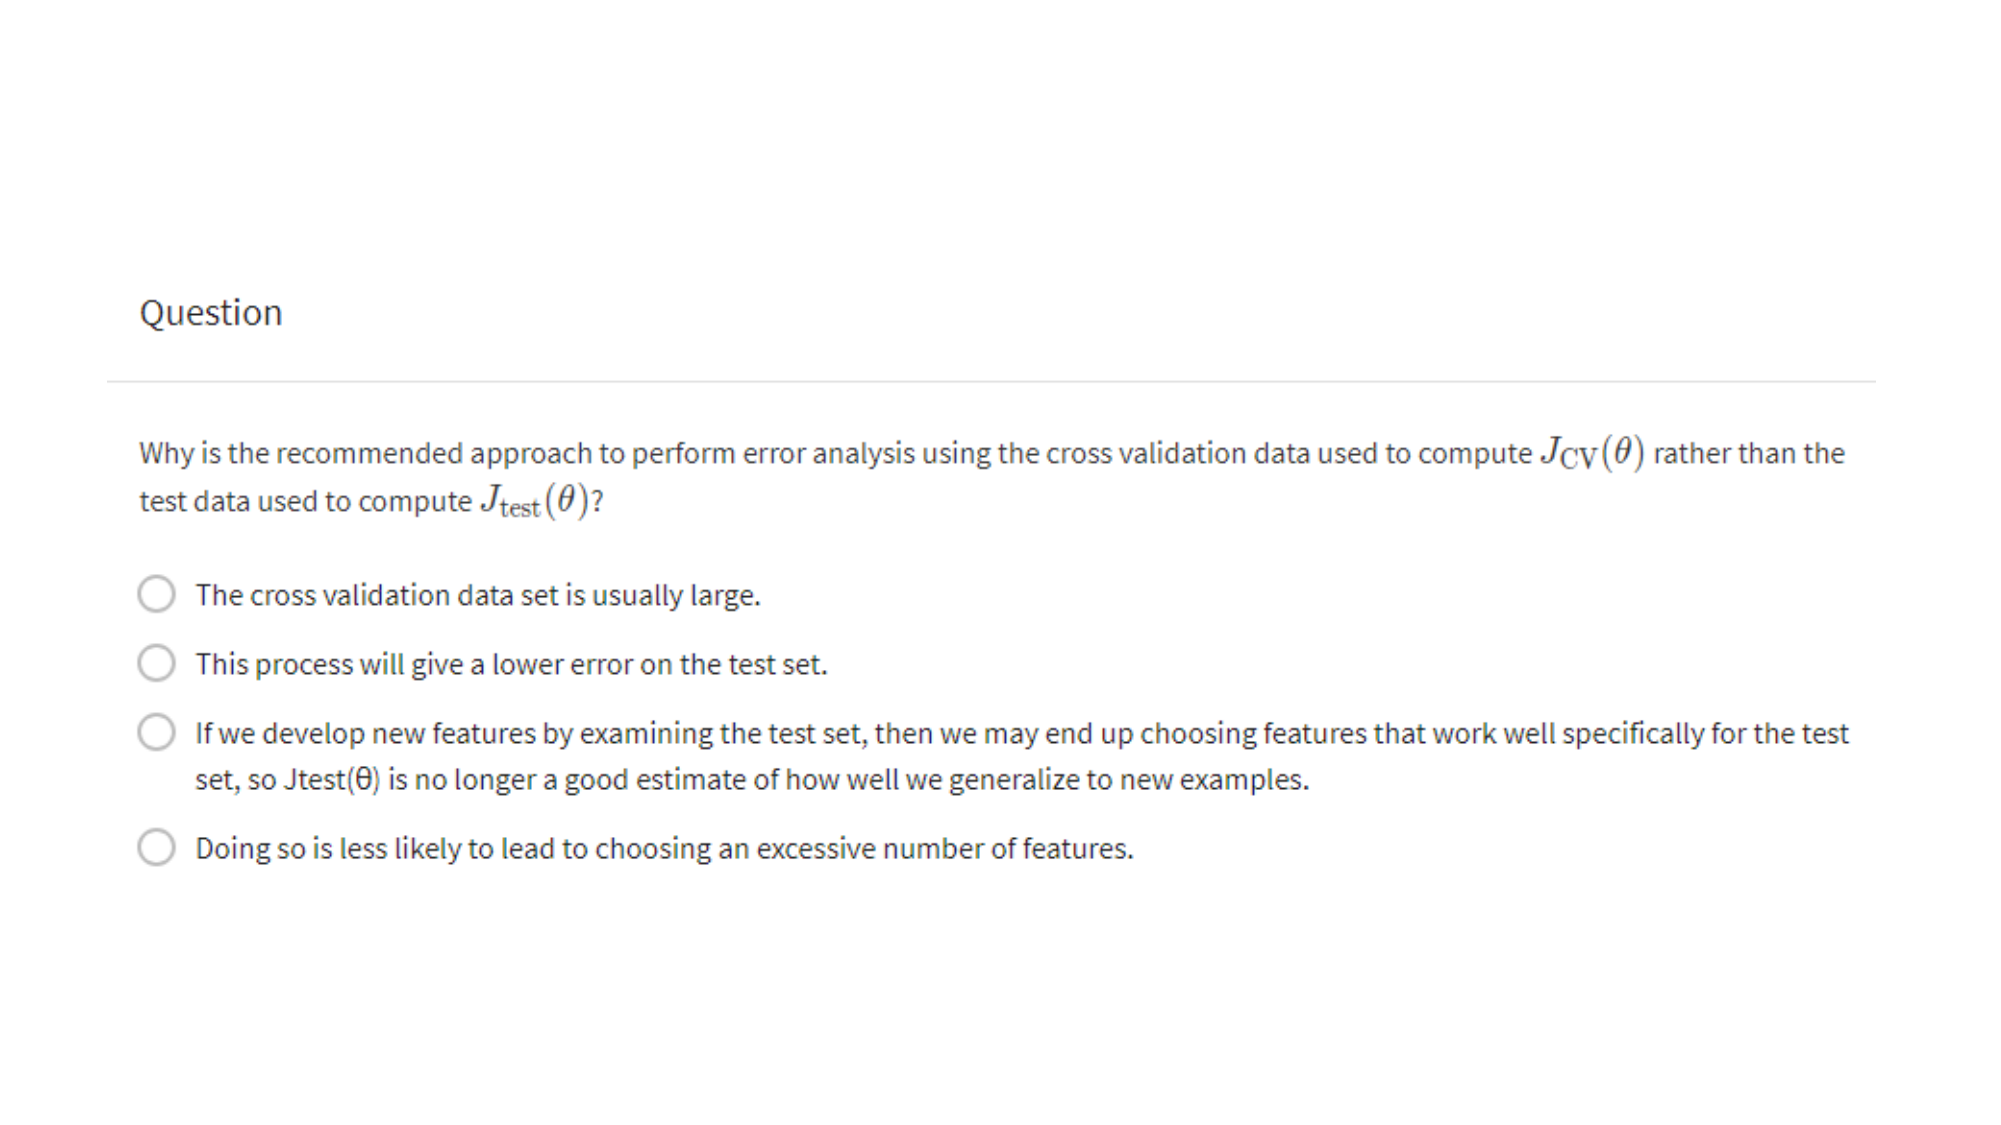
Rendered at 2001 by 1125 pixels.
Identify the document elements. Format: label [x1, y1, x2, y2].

picture [107, 266, 1876, 884]
